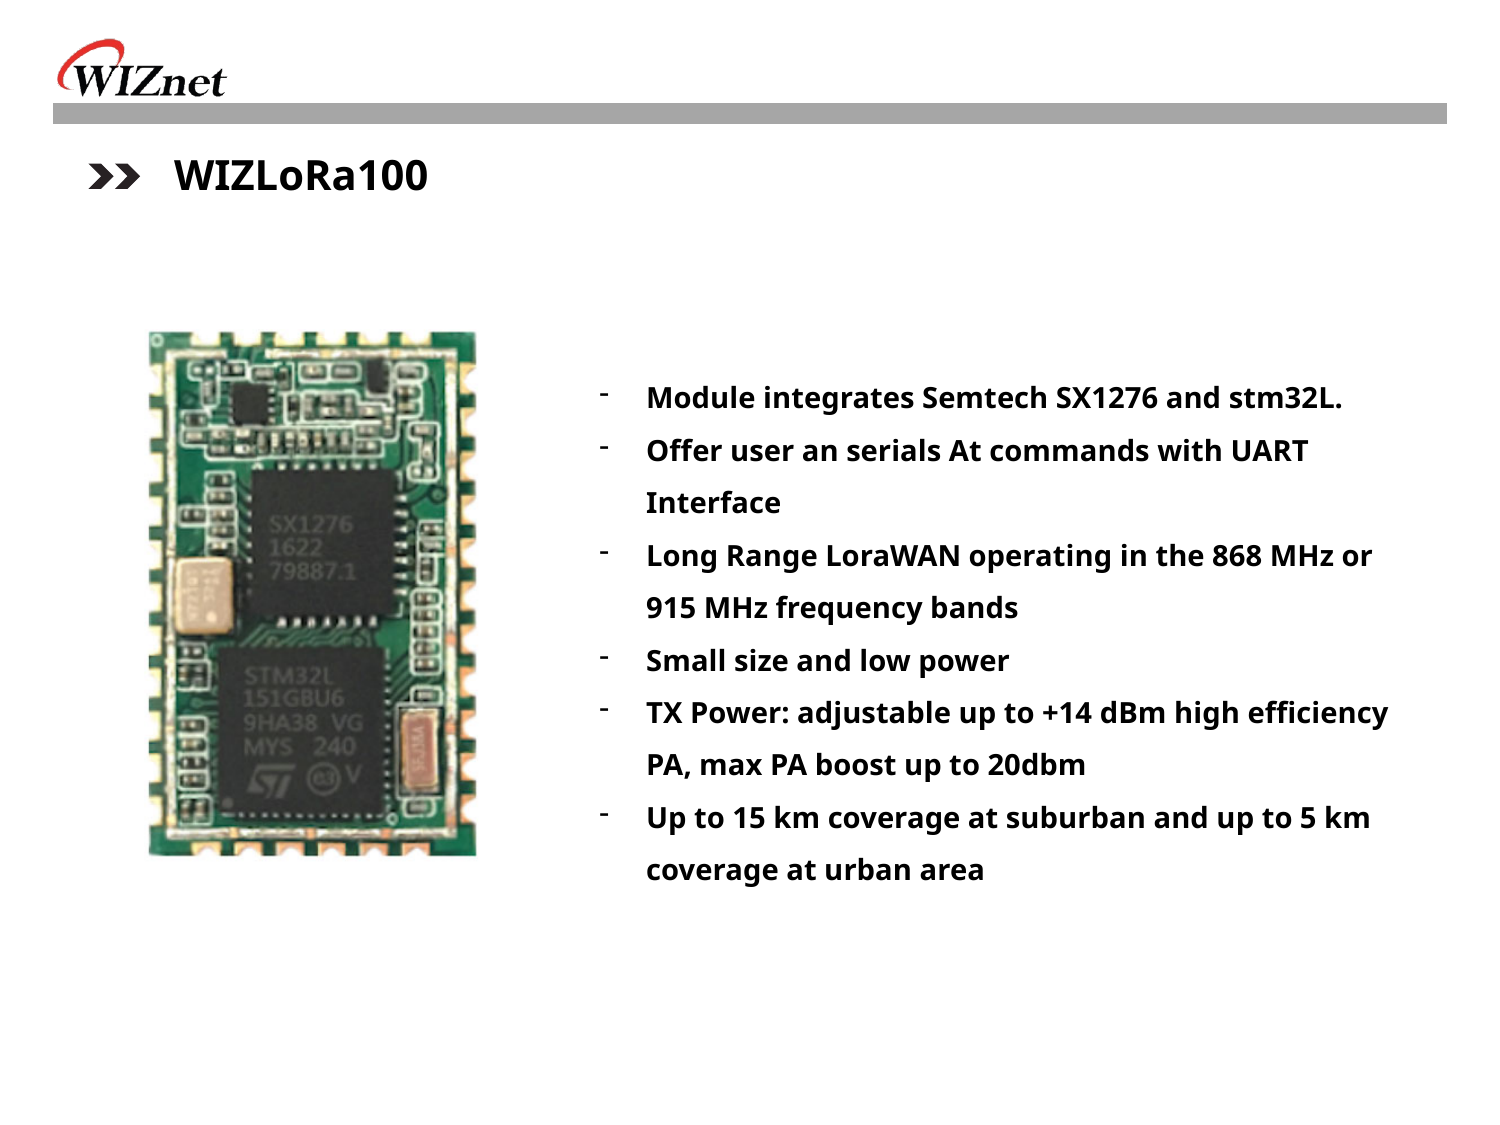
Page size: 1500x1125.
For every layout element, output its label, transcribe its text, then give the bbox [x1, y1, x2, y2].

list WIZLoRa100 [159, 141, 1383, 212]
text_box Module integrates Semtech SX1276 and stm32L. Offer user an serials At commands with UART Interface Long Range LoraWAN operating in the 868 MHz or 915 MHz frequency bands Small size and low power TX Power: adjustable up to +14 dBm high efficiency PA, max PA boost up to 20dbm Up to 15 km coverage at suburban and up to 5 km coverage at urban area [584, 354, 1412, 894]
picture [135, 319, 497, 863]
picture [53, 36, 231, 102]
